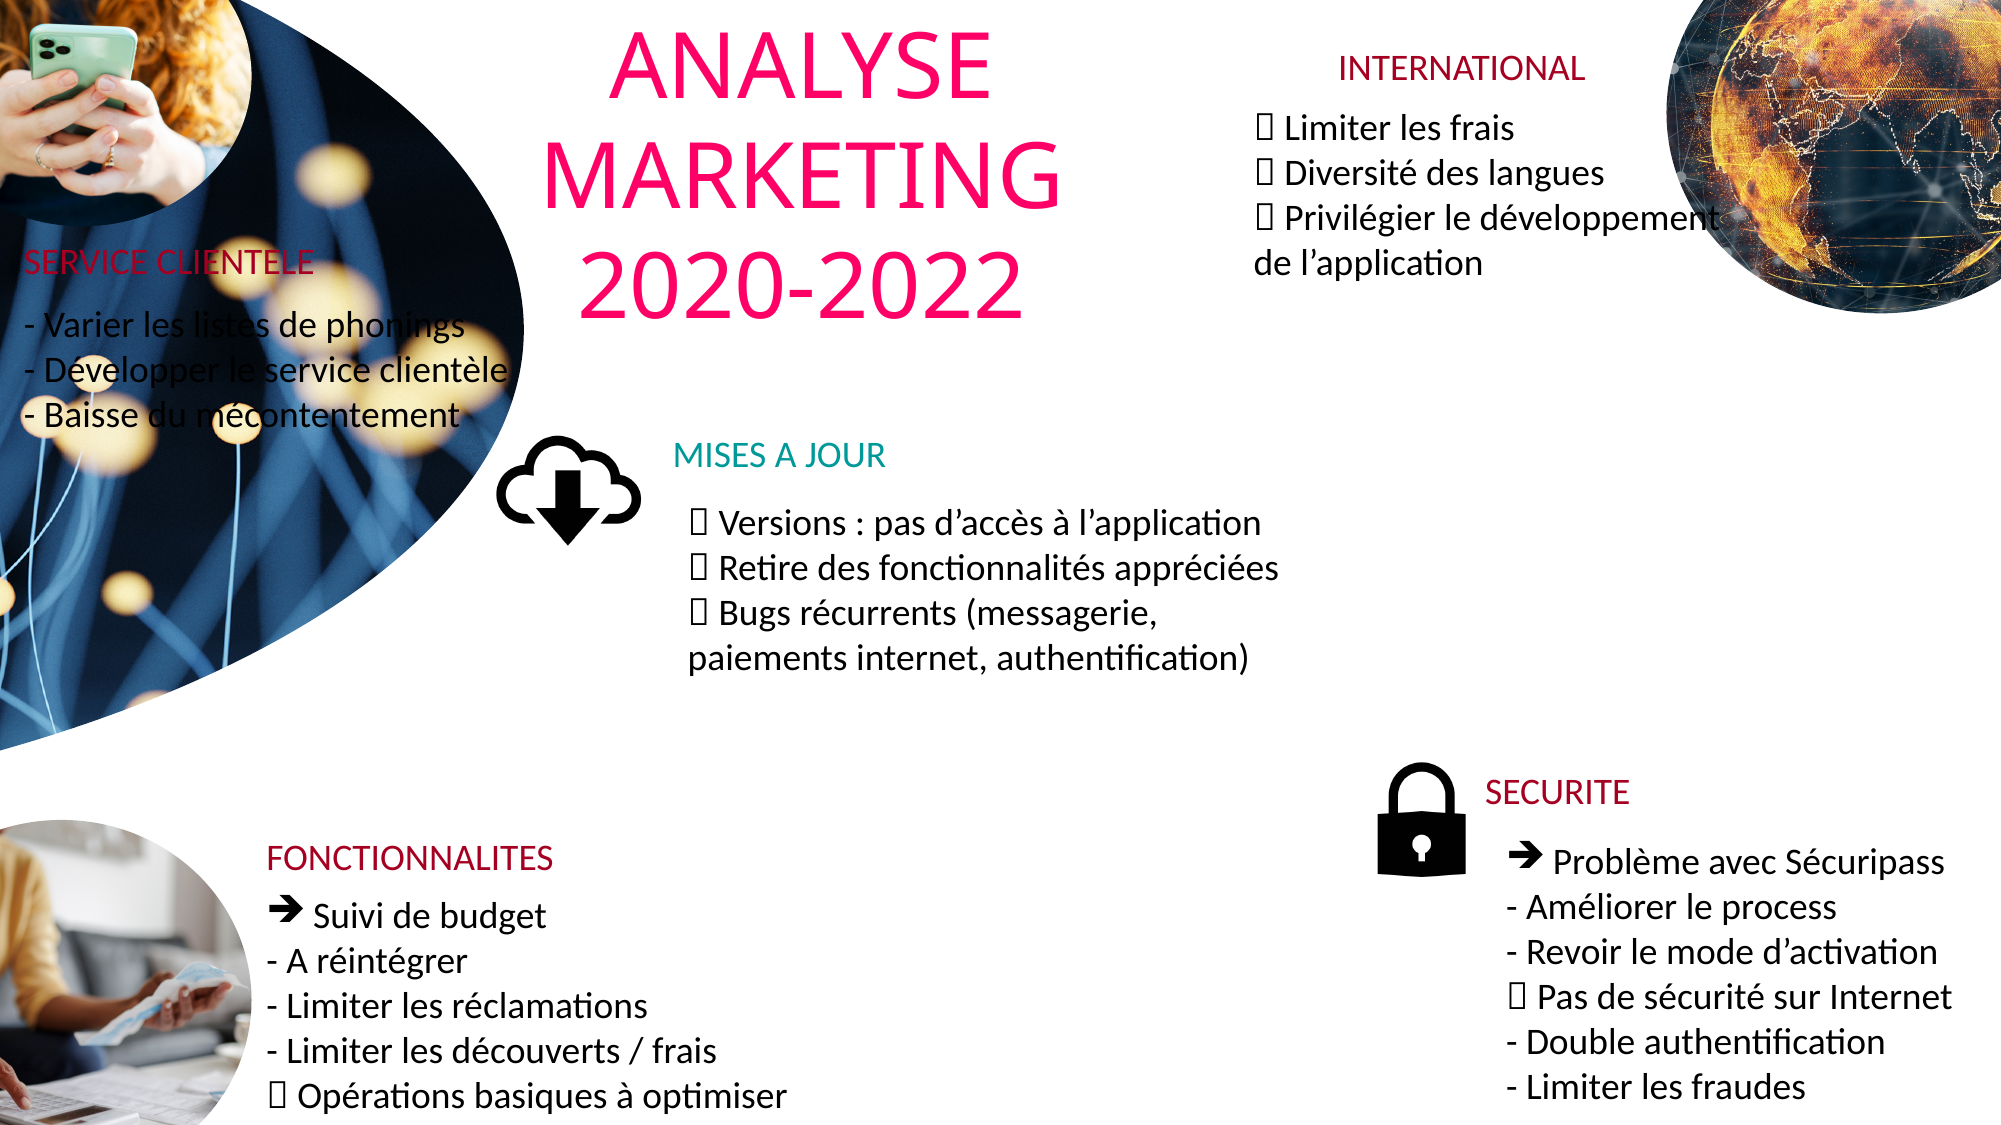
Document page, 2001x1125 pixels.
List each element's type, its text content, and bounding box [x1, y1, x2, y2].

picture [1666, 0, 2001, 314]
text_box SECURITE [1497, 759, 1846, 820]
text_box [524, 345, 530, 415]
text_box MISES A JOUR [657, 422, 1143, 483]
text_box INTERNATIONAL [1323, 35, 1666, 95]
text_box ANALYSE MARKETING 2020-2022 [524, 0, 1170, 345]
text_box FONCTIONNALITES [252, 825, 737, 883]
picture [1346, 744, 1497, 895]
text_box  Versions : pas d’accès à l’application  Retire des fonctionnalités appréciées  Bugs récurrents (messagerie, paiements internet, authentification) [672, 490, 1325, 686]
picture [0, 0, 644, 1125]
text_box Problème avec Sécuripass - Améliorer le process - Revoir le mode d’activation  Pas de sécurité sur Internet - Double authentification - Limiter les fraudes [1491, 829, 2000, 1115]
text_box  Limiter les frais  Diversité des langues  Privilégier le développement de l’application [1238, 95, 1666, 291]
text_box Suivi de budget - A réintégrer - Limiter les réclamations - Limiter les découverts / frais  Opérations basiques à optimiser [252, 883, 880, 1124]
